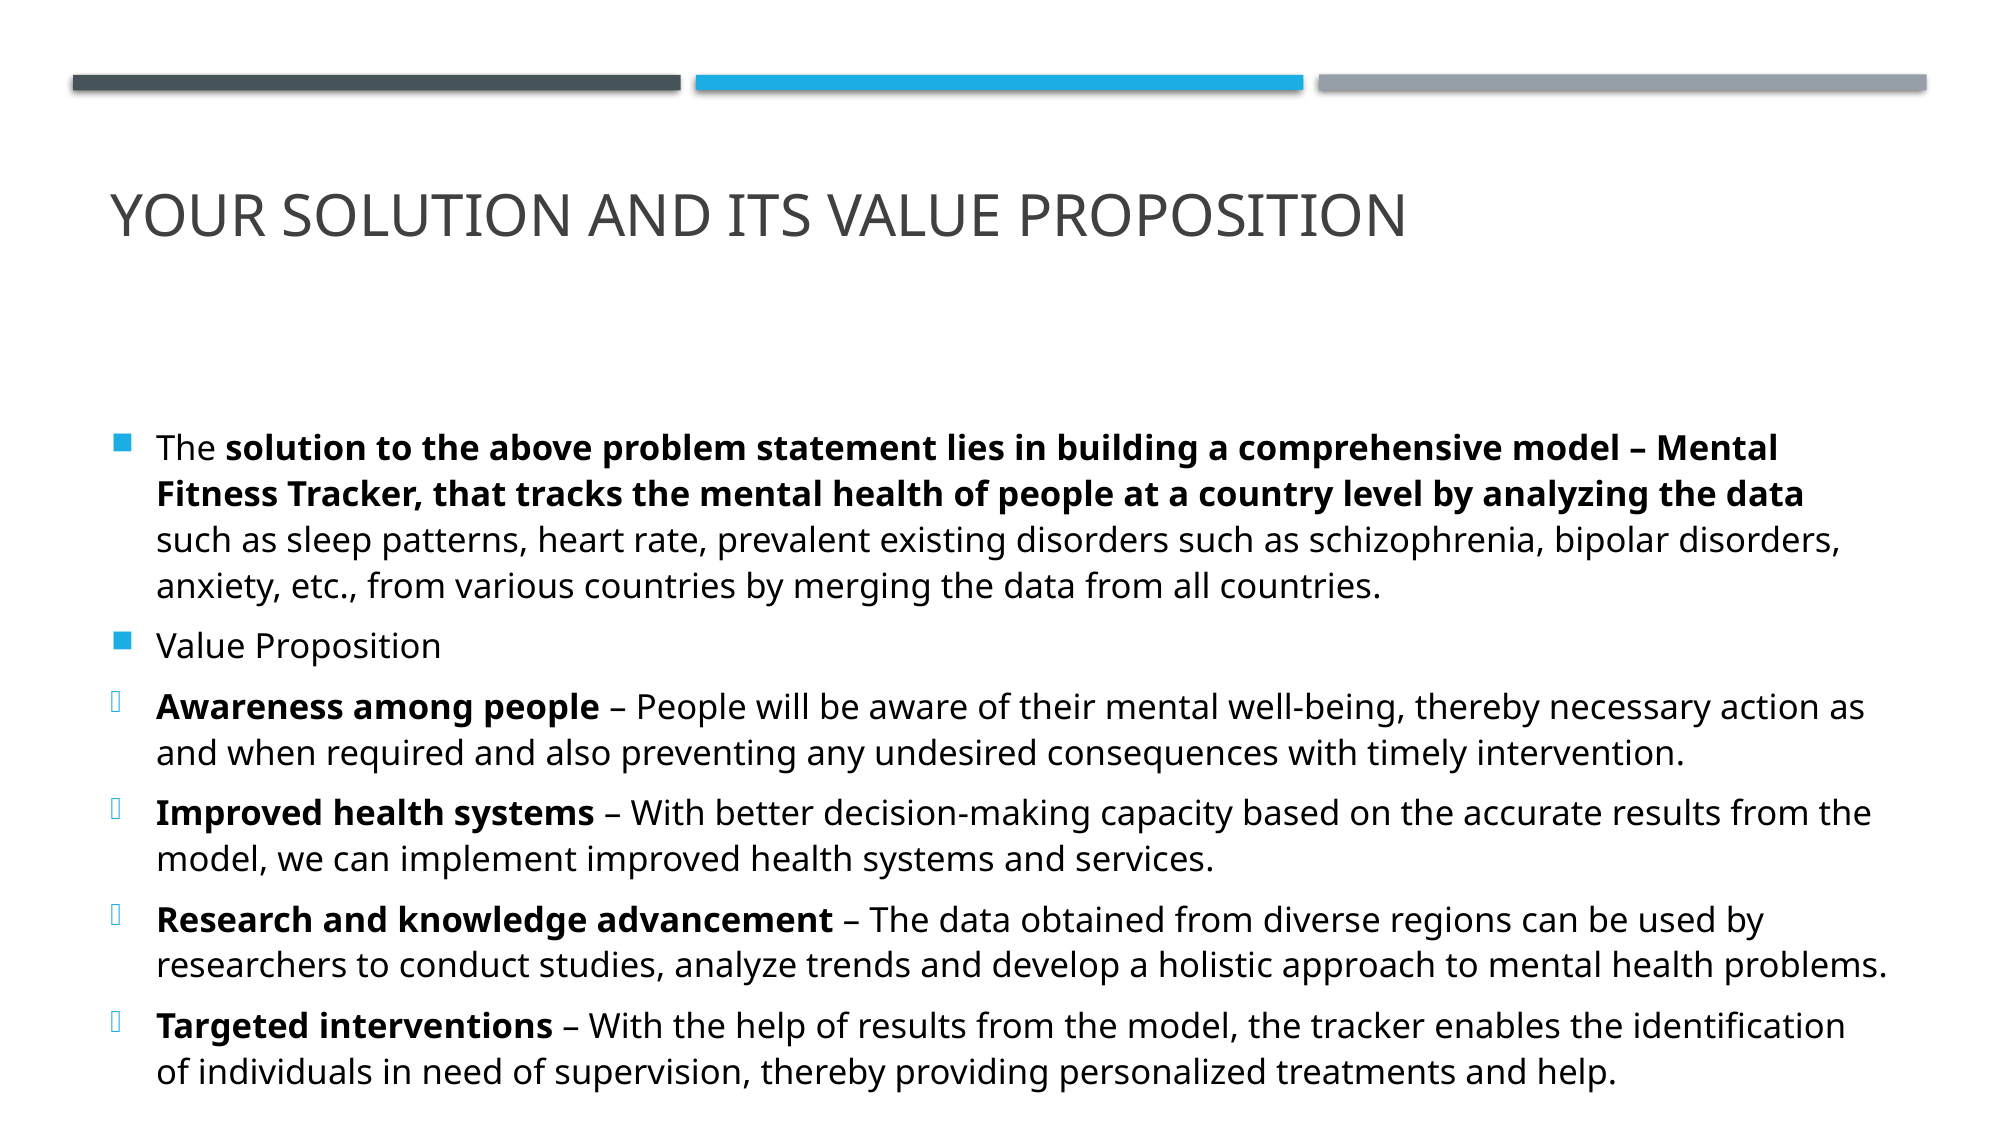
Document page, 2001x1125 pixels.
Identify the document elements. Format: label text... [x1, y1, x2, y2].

title YOUR SOLUTION AND ITS VALUE PROPOSITION [95, 81, 1905, 276]
list The solution to the above problem statement lies in building a comprehensive model – Mental Fitness Tracker, that tracks the mental health of people at a country level by analyzing the data such as sleep patterns, heart rate, prevalent existing disorders such as schizophrenia, bipolar disorders, anxiety, etc., from various countries by merging the data from all countries. Value Proposition Awareness among people – People will be aware of their mental well-being, thereby necessary action as and when required and also preventing any undesired consequences with timely intervention. Improved health systems – With better decision-making capacity based on the accurate results from the model, we can implement improved health systems and services. Research and knowledge advancement – The data obtained from diverse regions can be used by researchers to conduct studies, analyze trends and develop a holistic approach to mental health problems. Targeted interventions – With the help of results from the model, the tracker enables the identification of individuals in need of supervision, thereby providing personalized treatments and help. [95, 414, 1905, 1111]
